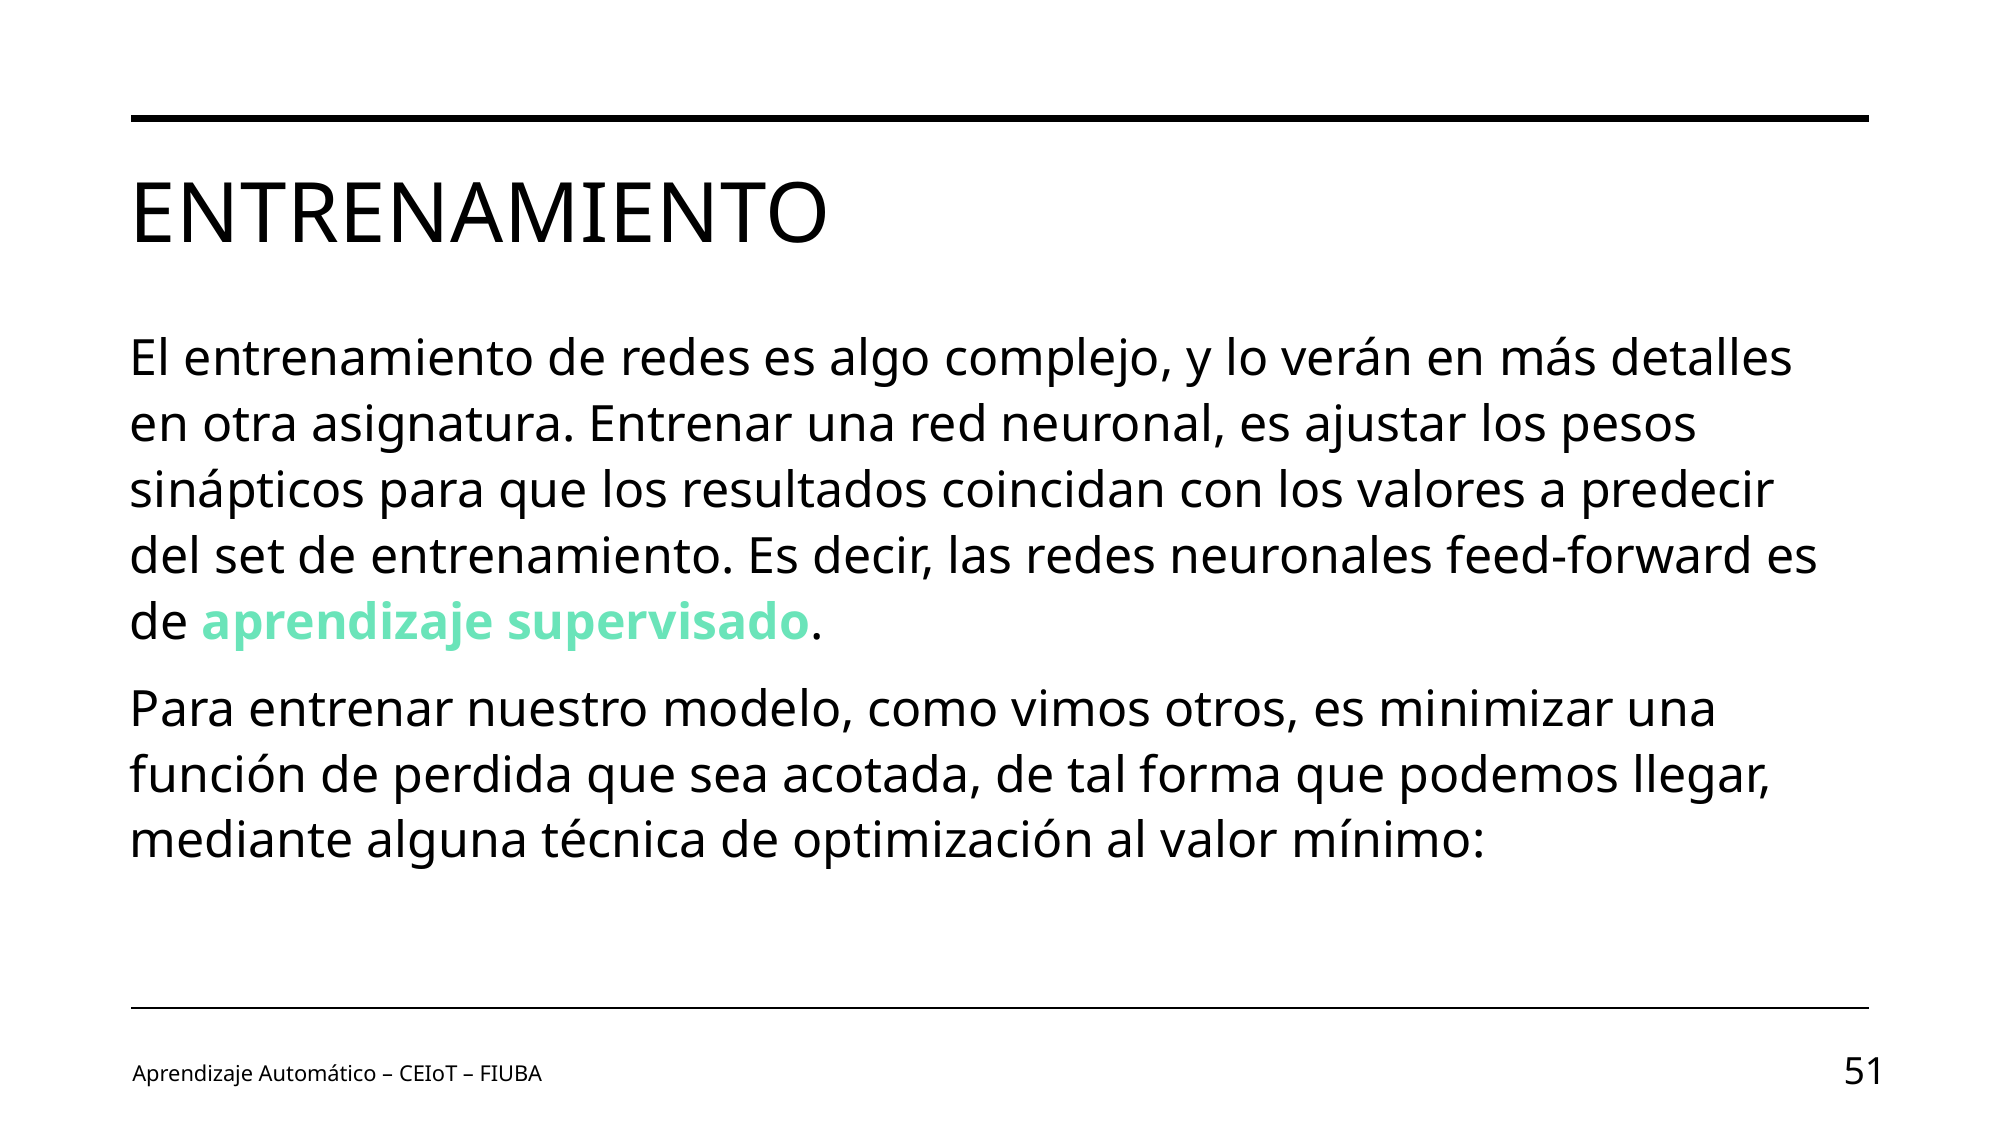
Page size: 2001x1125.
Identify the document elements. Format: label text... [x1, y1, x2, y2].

title Entrenamiento [114, 151, 1869, 290]
footer Aprendizaje Automático – CEIoT – FIUBA [117, 1042, 862, 1103]
slide_number 51 [1791, 1042, 1902, 1103]
